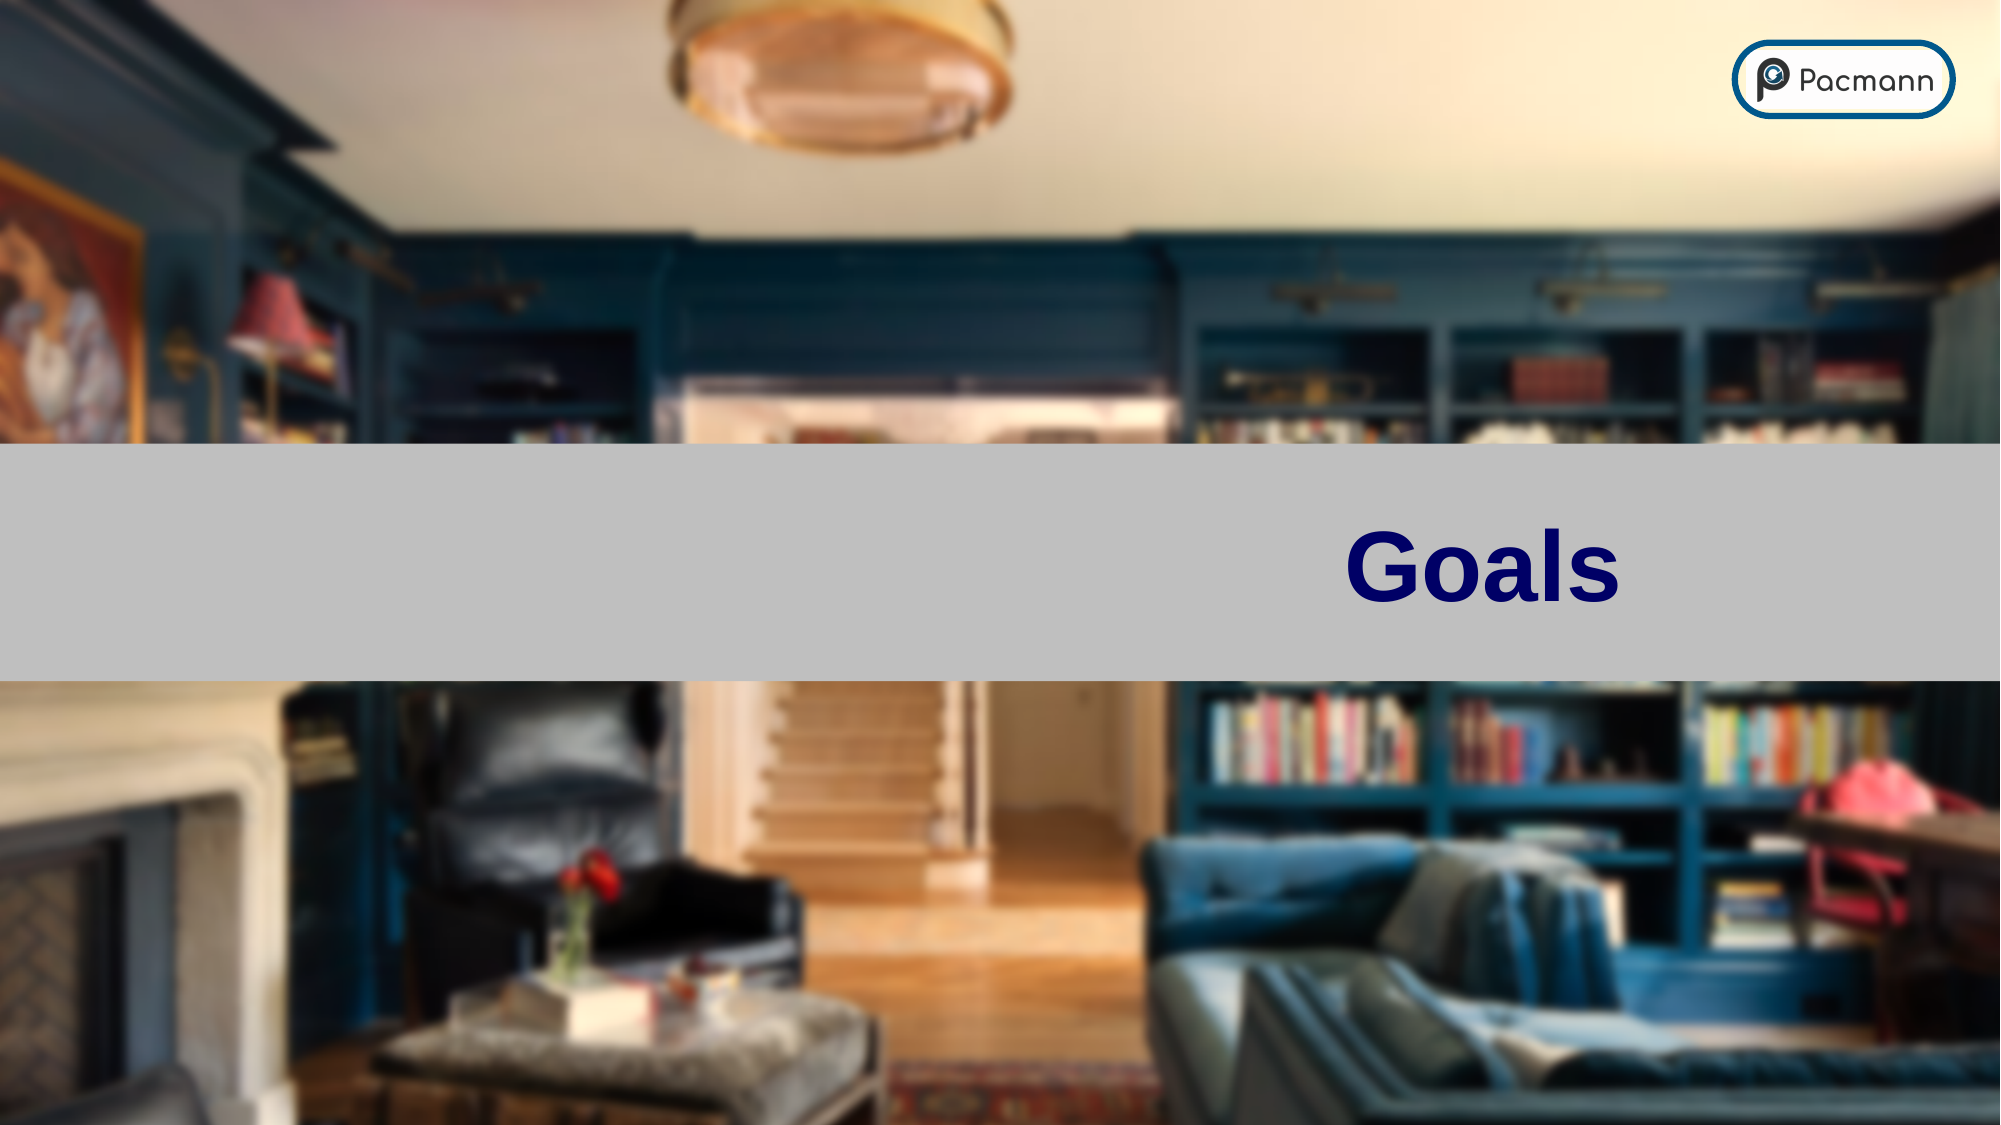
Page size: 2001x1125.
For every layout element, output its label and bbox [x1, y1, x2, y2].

picture [0, 0, 2000, 1125]
text_box [1734, 42, 1953, 116]
